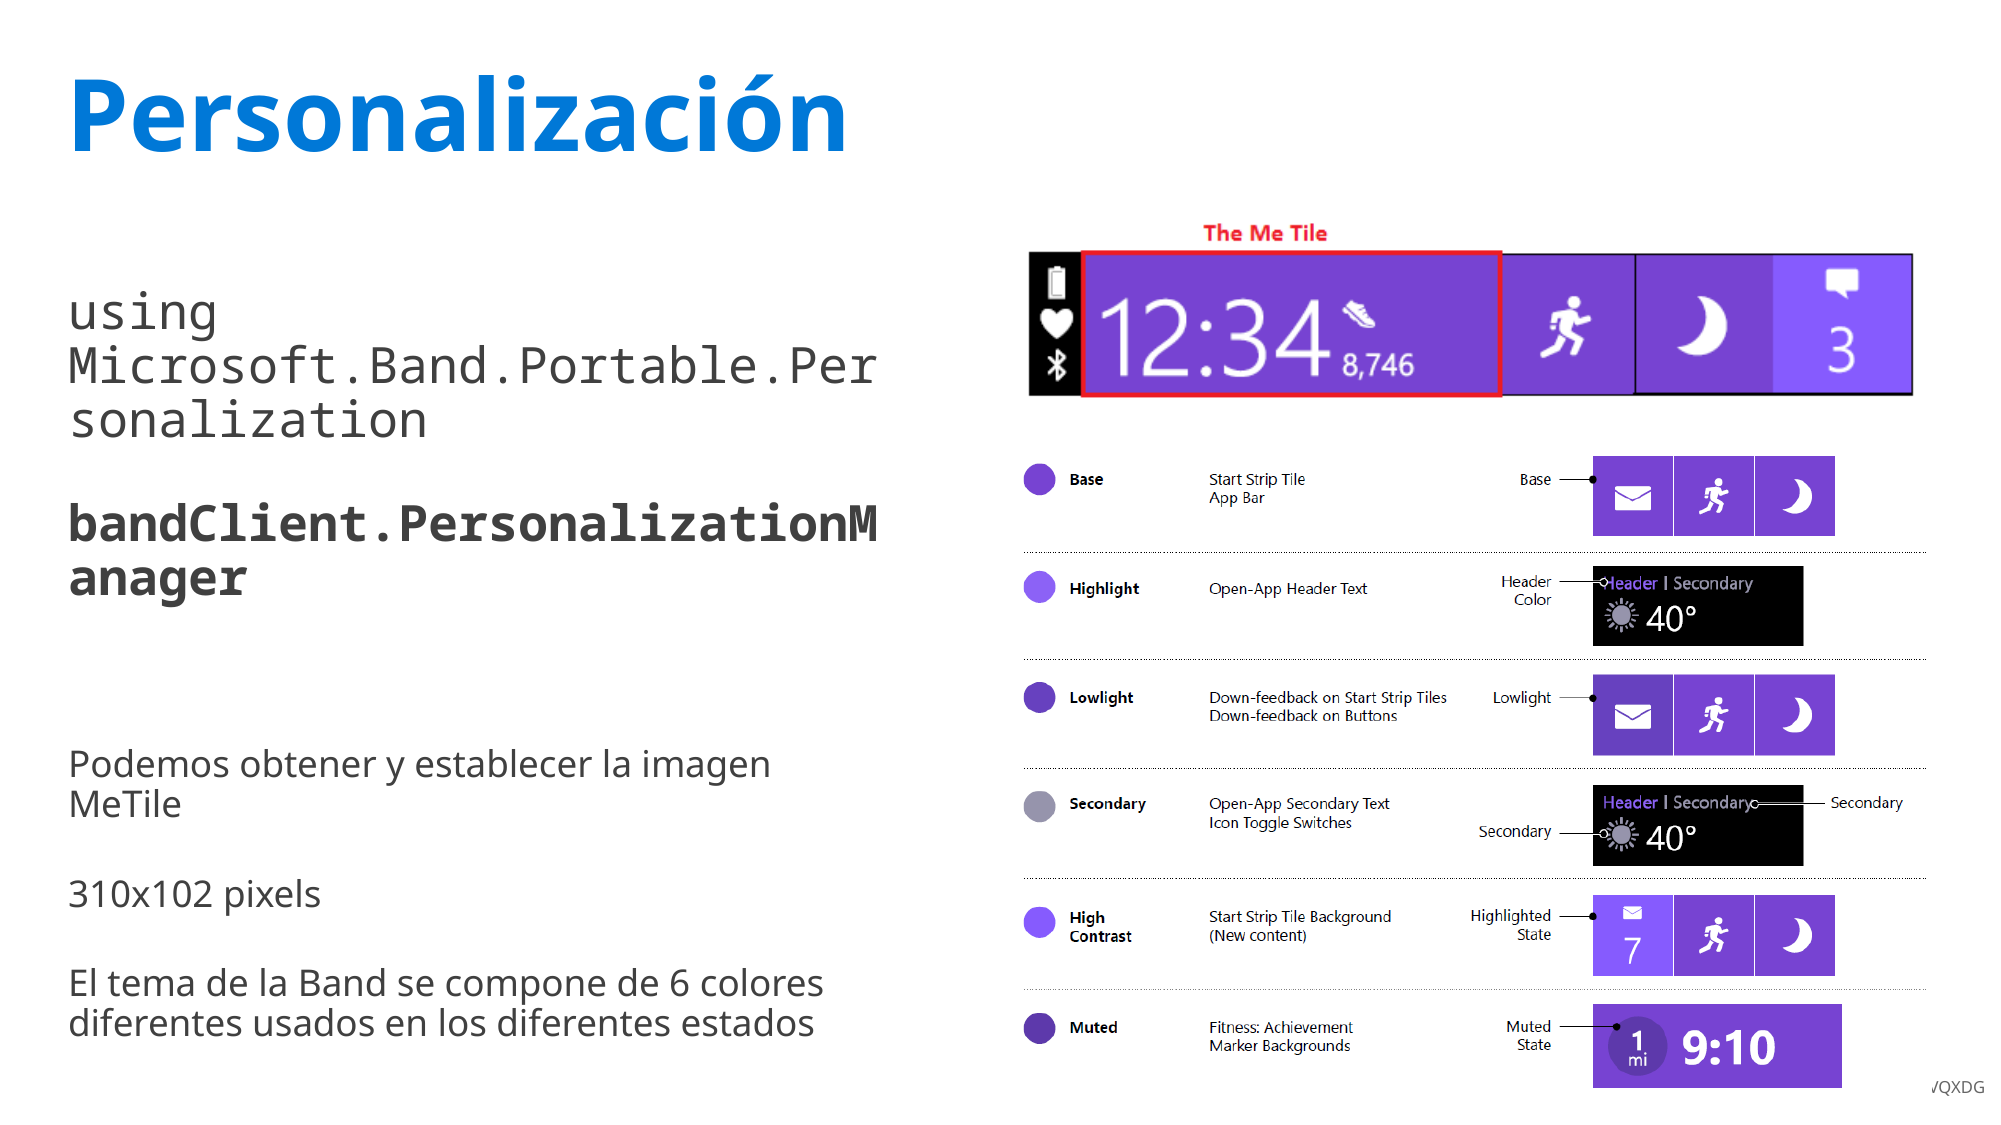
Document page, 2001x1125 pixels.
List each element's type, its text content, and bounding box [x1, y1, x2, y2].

picture [1012, 452, 1932, 1095]
list using Microsoft.Band.Portable.Personalization bandClient.PersonalizationManager Podemos obtener y establecer la imagen MeTile 310x102 pixels El tema de la Band se compone de 6 colores diferentes usados en los diferentes estados [45, 268, 902, 1078]
title Personalización [44, 47, 1957, 196]
picture [1012, 219, 1929, 404]
